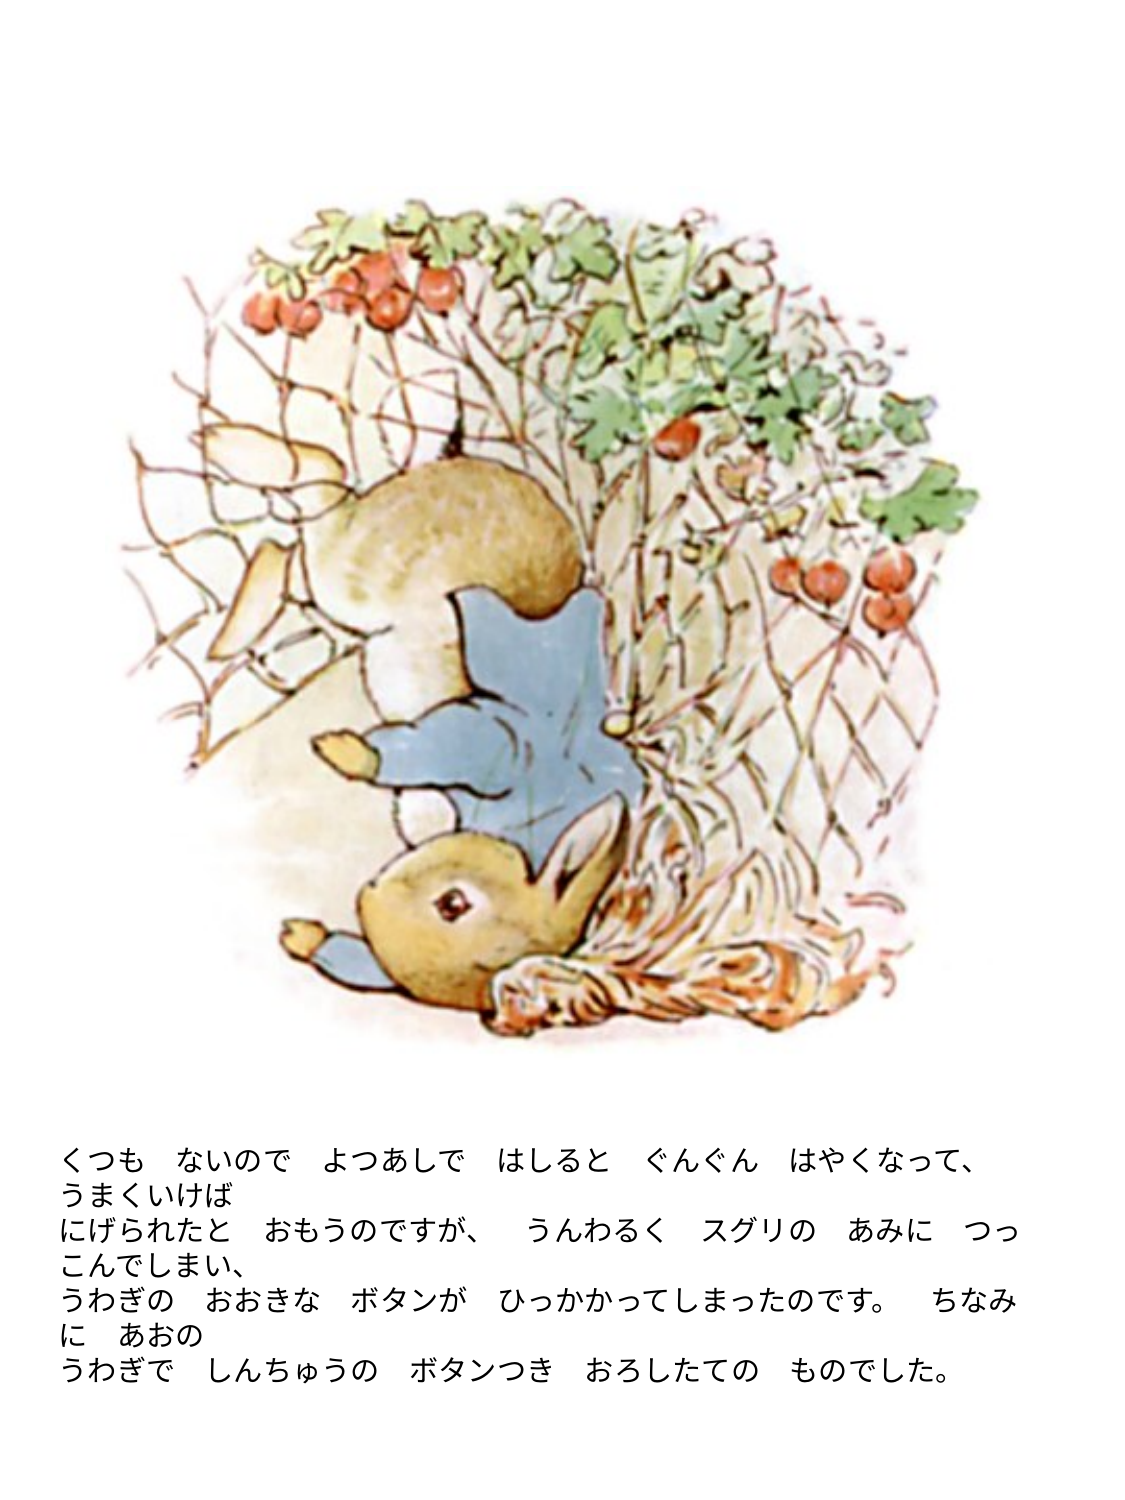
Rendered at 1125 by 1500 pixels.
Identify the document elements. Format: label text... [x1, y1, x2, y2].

picture [105, 186, 993, 1060]
text_box くつも ないので よつあしで はしると ぐんぐん はやくなって、 うまくいけば にげられたと おもうのですが、 うんわるく スグリの あみに つっこんでしまい、 うわぎの おおきな ボタンが ひっかかってしまったのです。 ちなみに あおの うわぎで しんちゅうの ボタンつき おろしたての ものでした。 [43, 1135, 1055, 1395]
